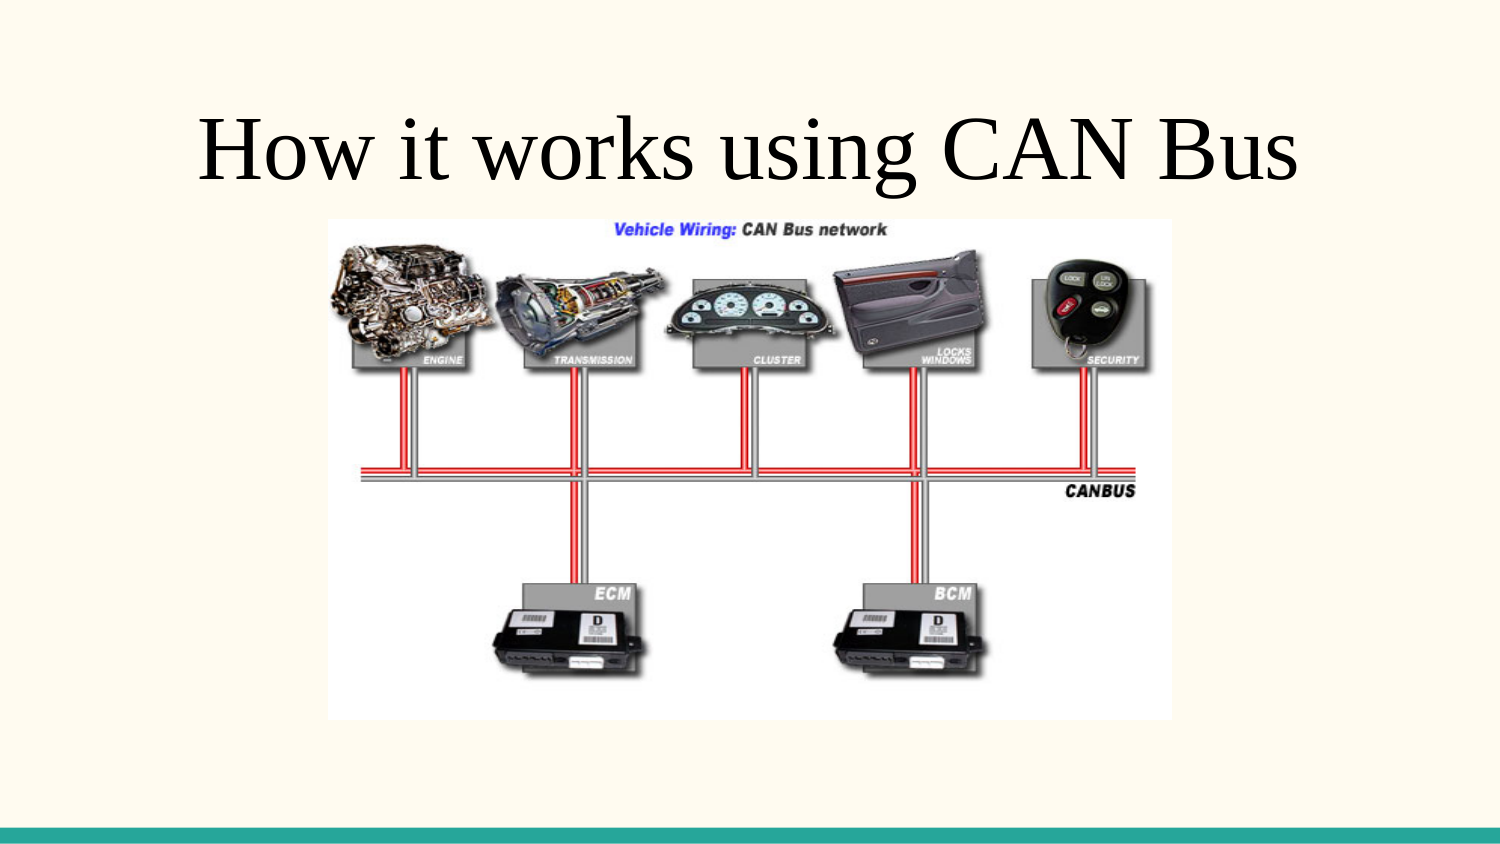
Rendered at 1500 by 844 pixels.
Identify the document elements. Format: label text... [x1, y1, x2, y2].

title How it works using CAN Bus [51, 72, 1449, 174]
picture [328, 218, 1172, 720]
